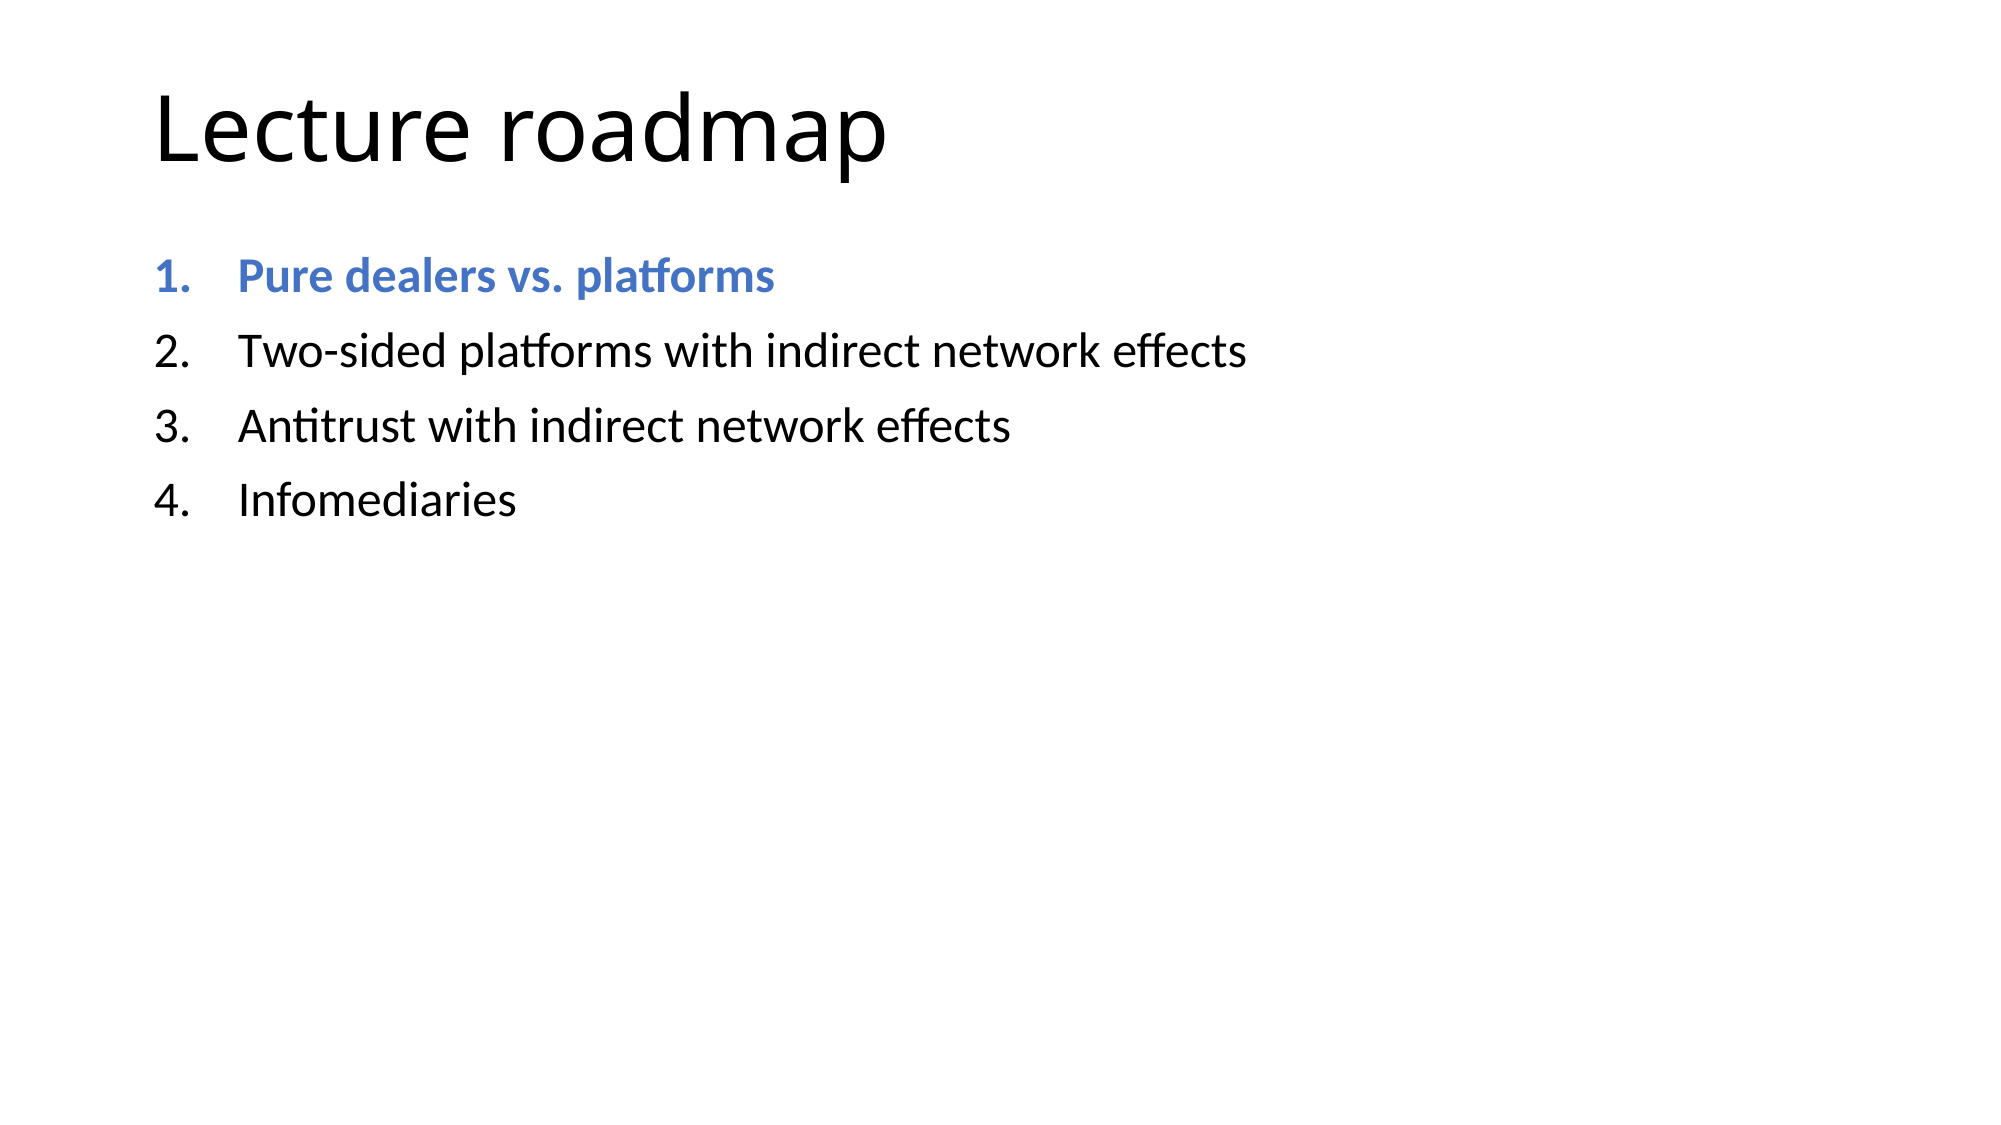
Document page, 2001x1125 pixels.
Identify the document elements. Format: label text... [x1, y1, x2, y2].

list Pure dealers vs. platforms Two-sided platforms with indirect network effects Antitrust with indirect network effects Infomediaries [138, 241, 1926, 1101]
text_box Lecture roadmap [137, 23, 1863, 241]
